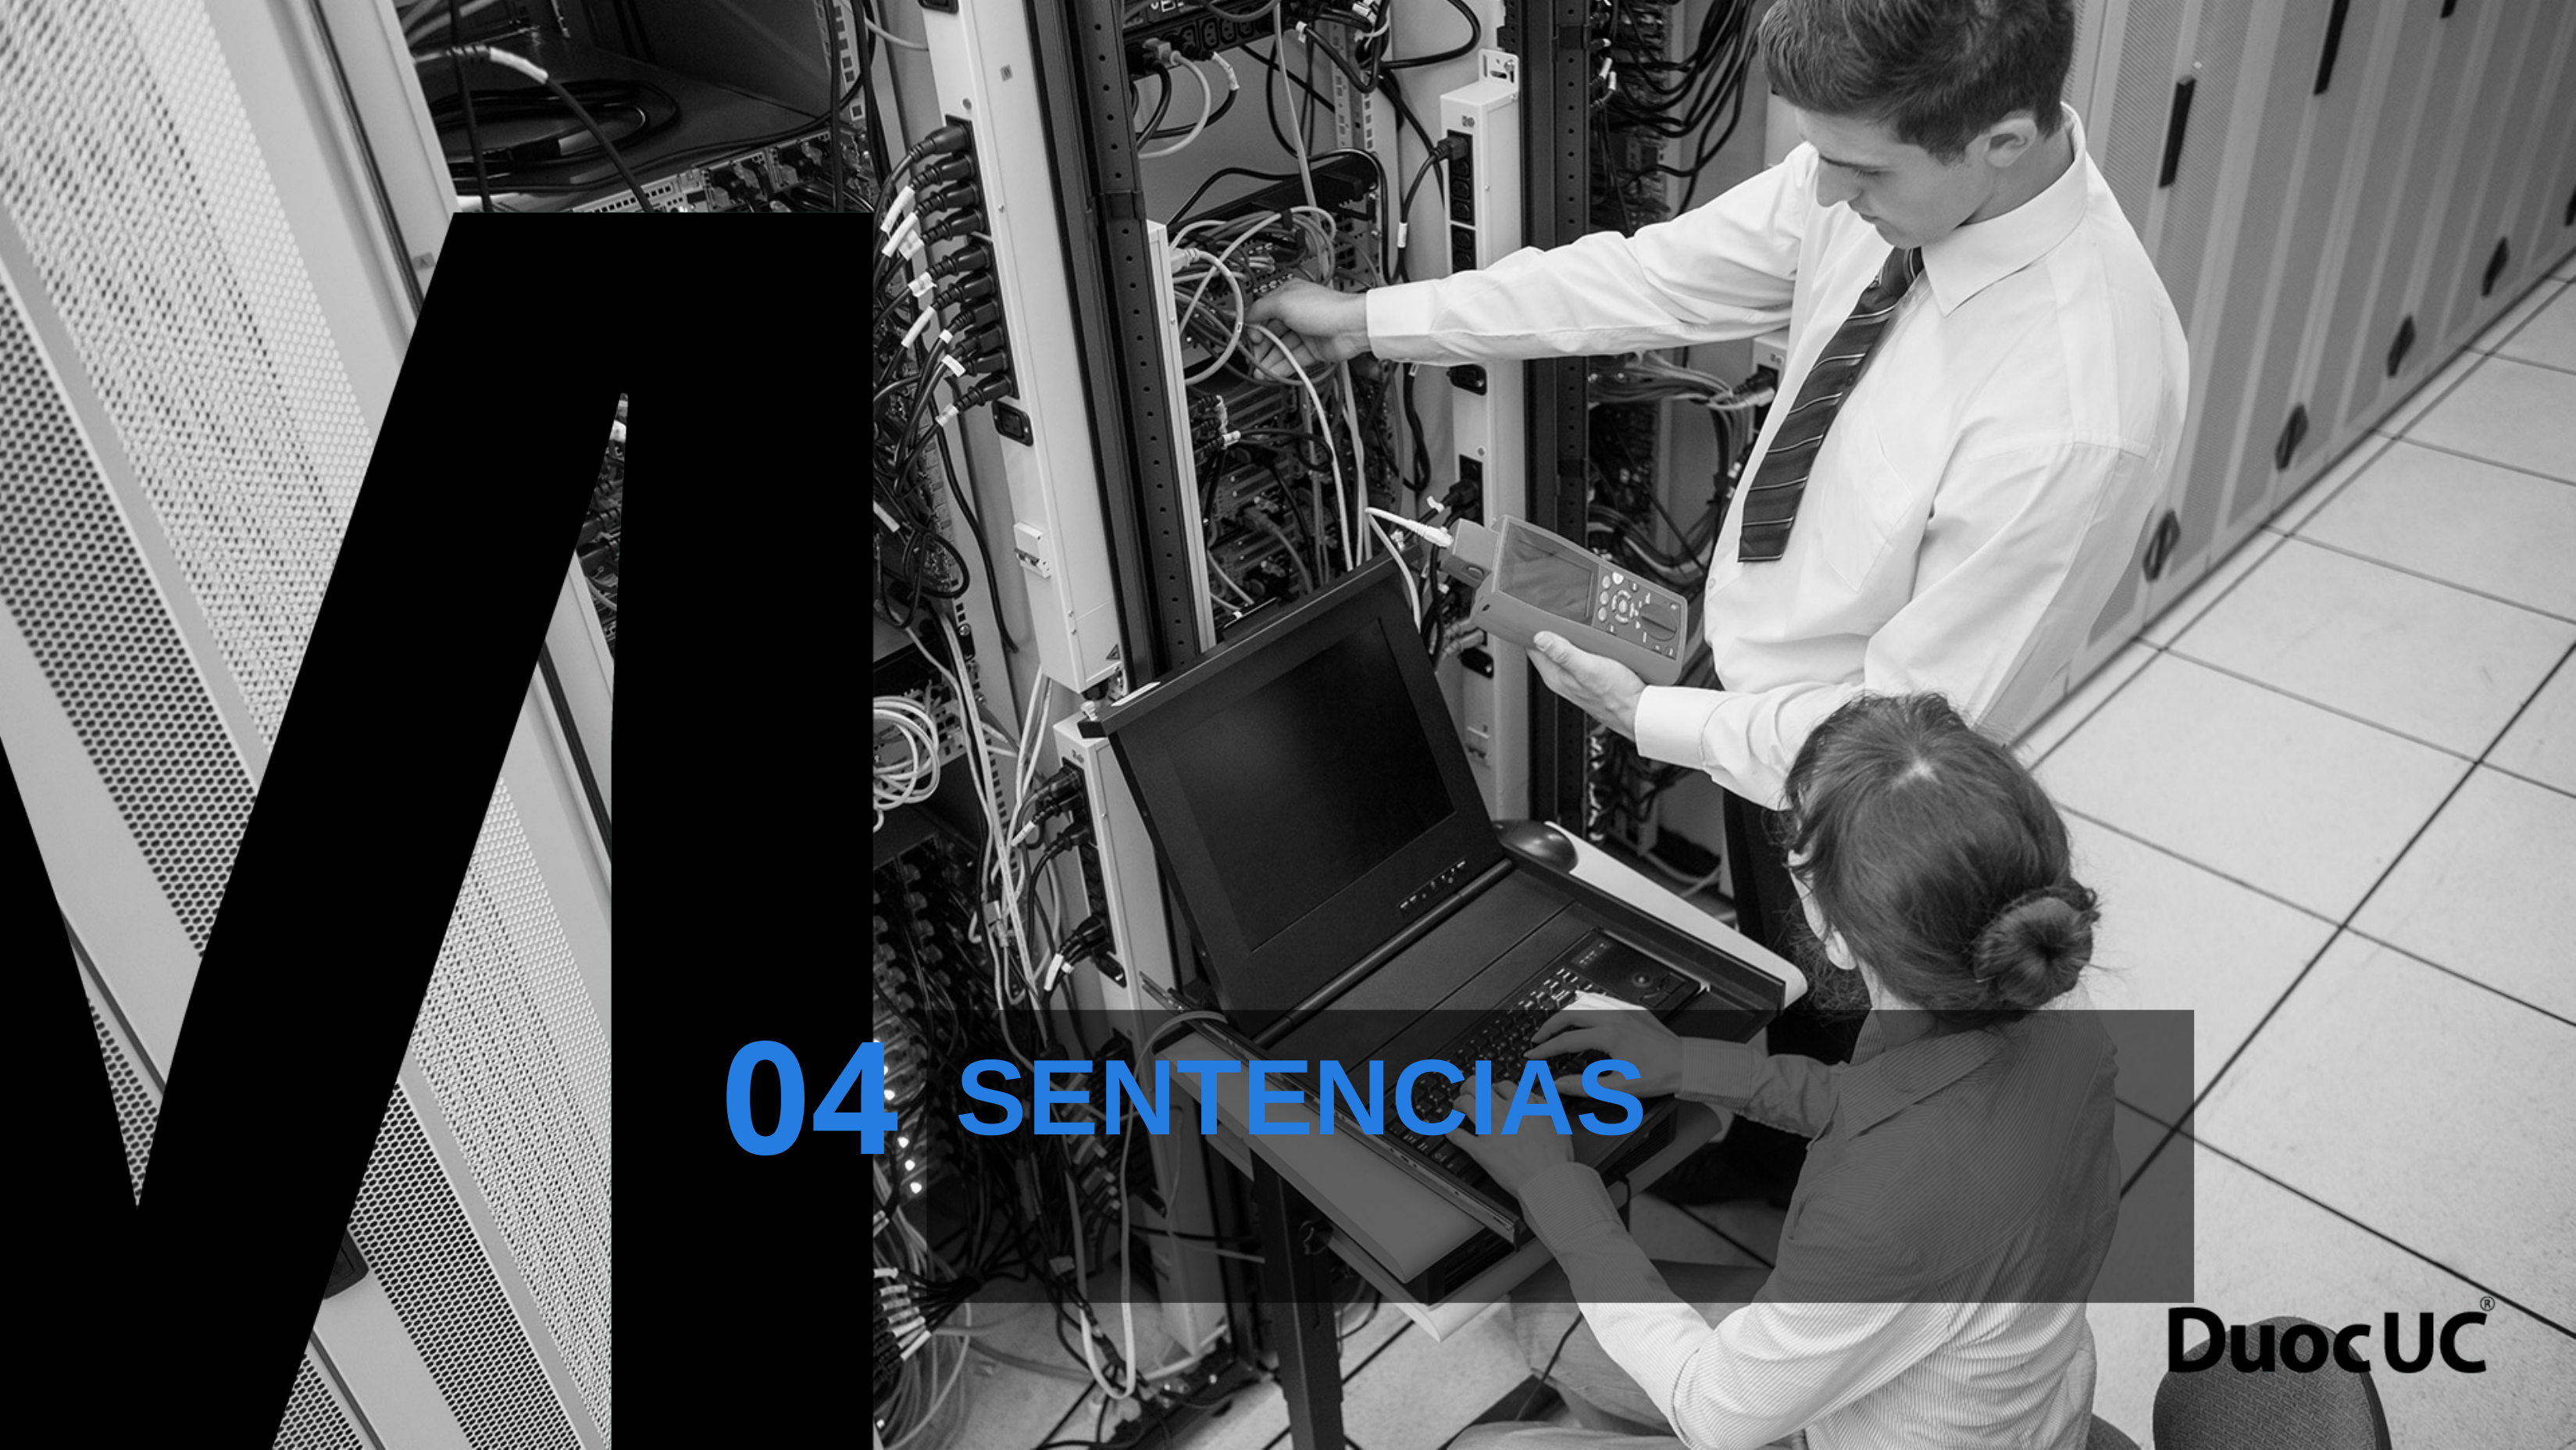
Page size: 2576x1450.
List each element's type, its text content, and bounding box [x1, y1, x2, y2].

text_box 04 [721, 998, 936, 1186]
title SENTENCIAS [955, 1027, 2362, 1158]
picture [0, 0, 2576, 1450]
